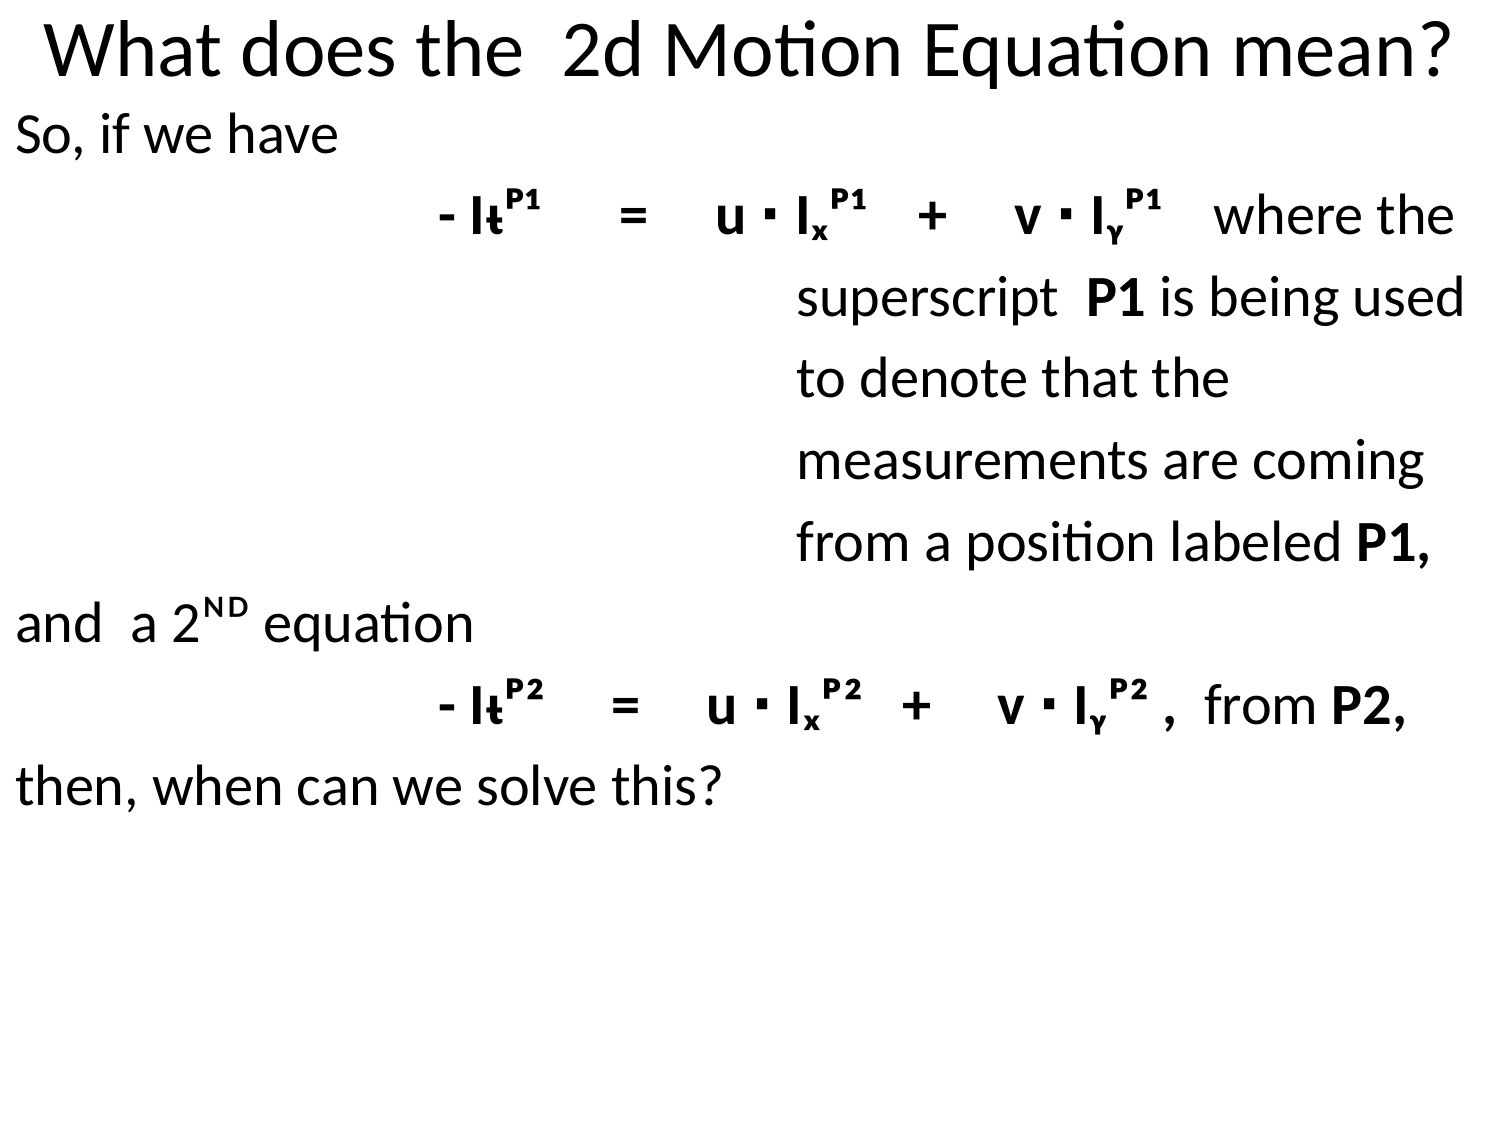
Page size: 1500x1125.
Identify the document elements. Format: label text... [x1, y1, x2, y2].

title What does the 2d Motion Equation mean? [0, 0, 1500, 87]
list So, if we have - Iᵼᴾ¹ = u ∙ Iₓᴾ¹ + v ∙ Iᵧᴾ¹ where the superscript P1 is being used to denote that the measurements are coming from a position labeled P1, and a 2ᴺᴰ equation - Iᵼᴾ² = u ∙ Iₓᴾ² + v ∙ Iᵧᴾ² , from P2, then, when can we solve this? [0, 87, 1500, 938]
